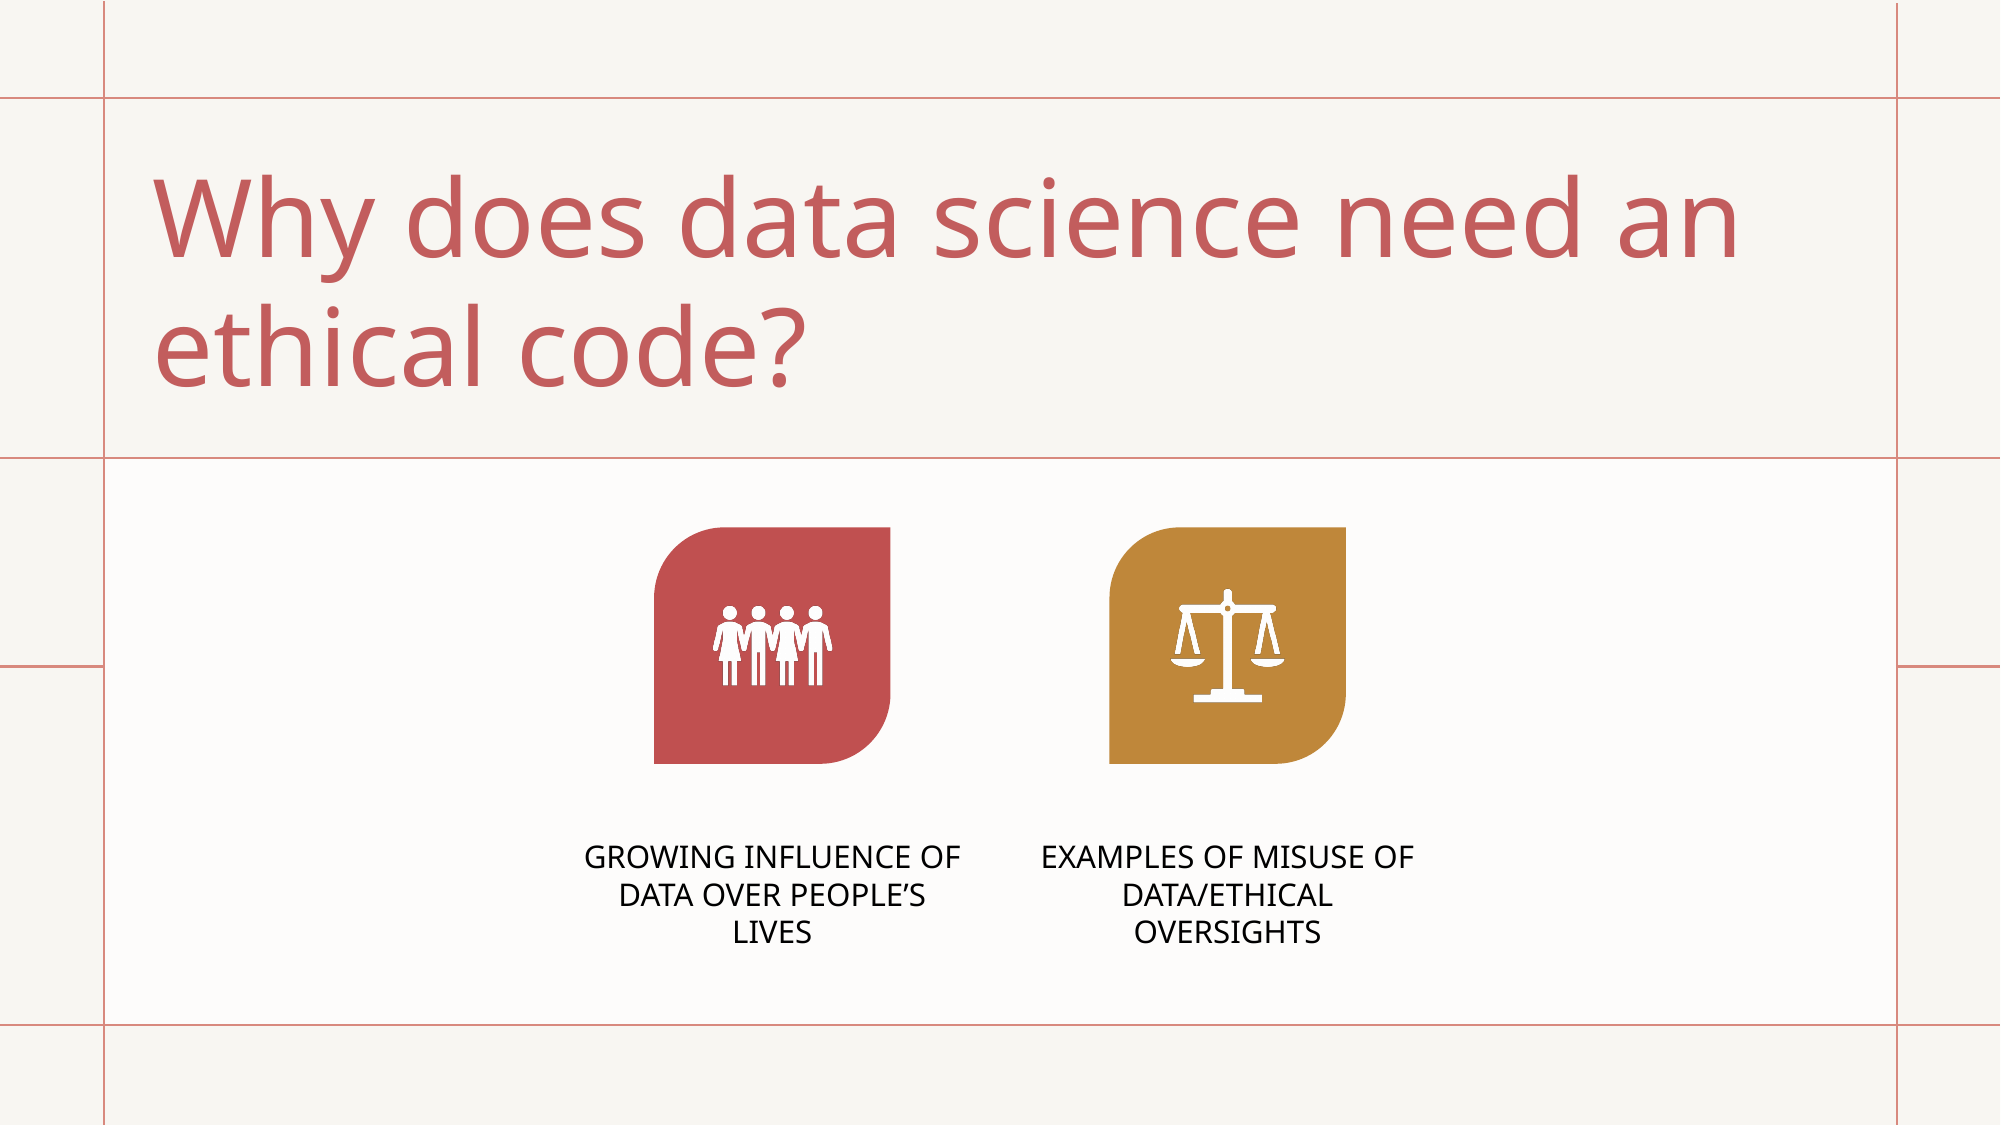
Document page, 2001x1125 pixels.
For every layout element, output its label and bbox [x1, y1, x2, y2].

list [137, 523, 1863, 960]
text_box [0, 1, 2000, 1125]
